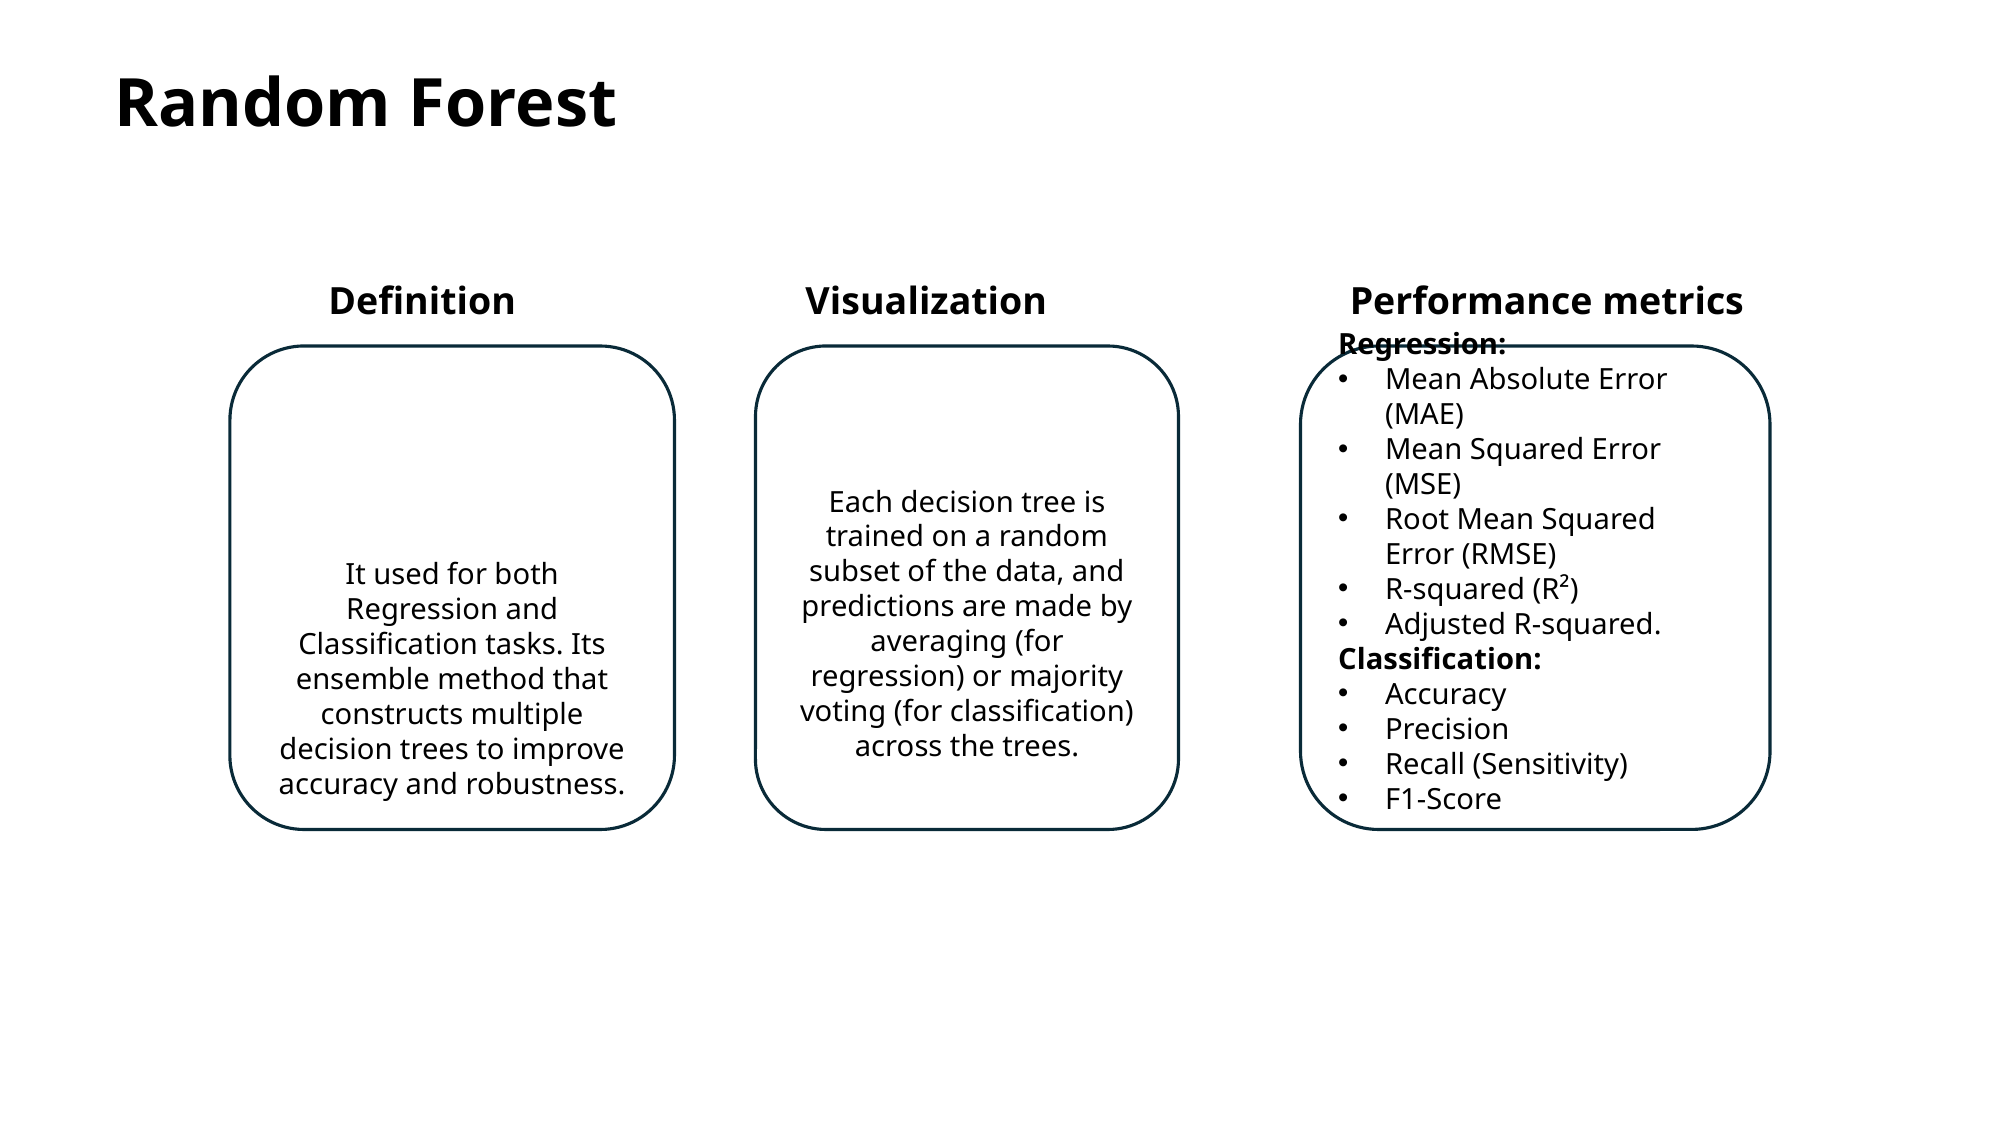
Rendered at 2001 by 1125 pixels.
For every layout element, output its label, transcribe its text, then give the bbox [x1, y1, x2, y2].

text_box Visualization [755, 269, 1107, 330]
text_box [99, 212, 1973, 1095]
text_box Definition [313, 269, 536, 330]
text_box Performance metrics [1333, 269, 1771, 330]
text_box Random Forest [99, 49, 1900, 212]
text_box Each decision tree is trained on a random subset of the data, and predictions are made by averaging (for regression) or majority voting (for classification) across the trees. [753, 344, 1181, 832]
text_box It used for both Regression and Classification tasks. Its ensemble method that constructs multiple decision trees to improve accuracy and robustness. [228, 344, 677, 832]
text_box Regression: Mean Absolute Error (MAE) Mean Squared Error (MSE) Root Mean Squared Error (RMSE) R-squared (R²) Adjusted R-squared. Classification: Accuracy Precision Recall (Sensitivity) F1-Score [1298, 344, 1772, 832]
